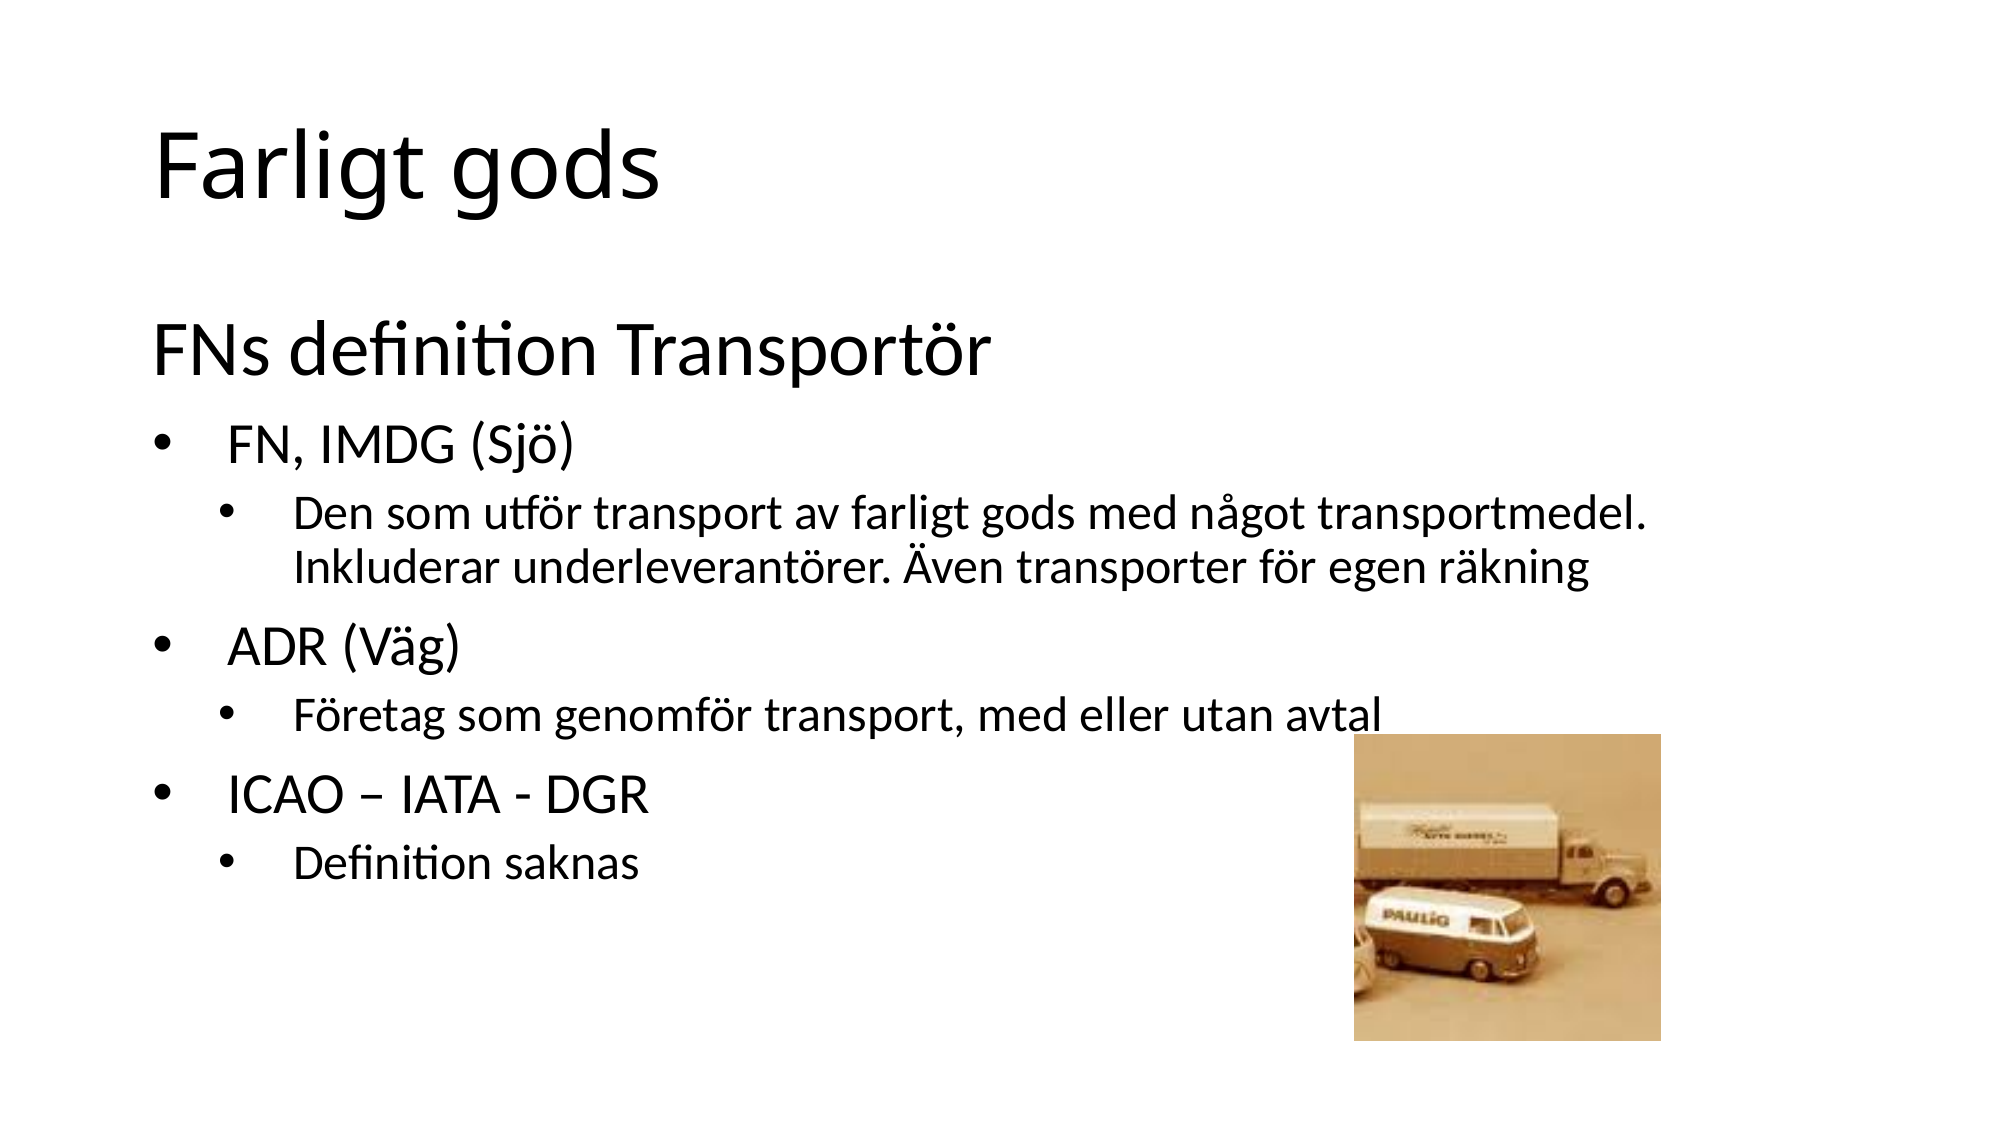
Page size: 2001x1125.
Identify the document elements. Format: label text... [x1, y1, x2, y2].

list FNs definition Transportör FN, IMDG (Sjö) Den som utför transport av farligt gods med något transportmedel. Inkluderar underleverantörer. Även transporter för egen räkning ADR (Väg) Företag som genomför transport, med eller utan avtal ICAO – IATA - DGR Definition saknas [137, 299, 1863, 1014]
title Farligt gods [137, 59, 1863, 278]
picture [1354, 734, 1661, 1041]
